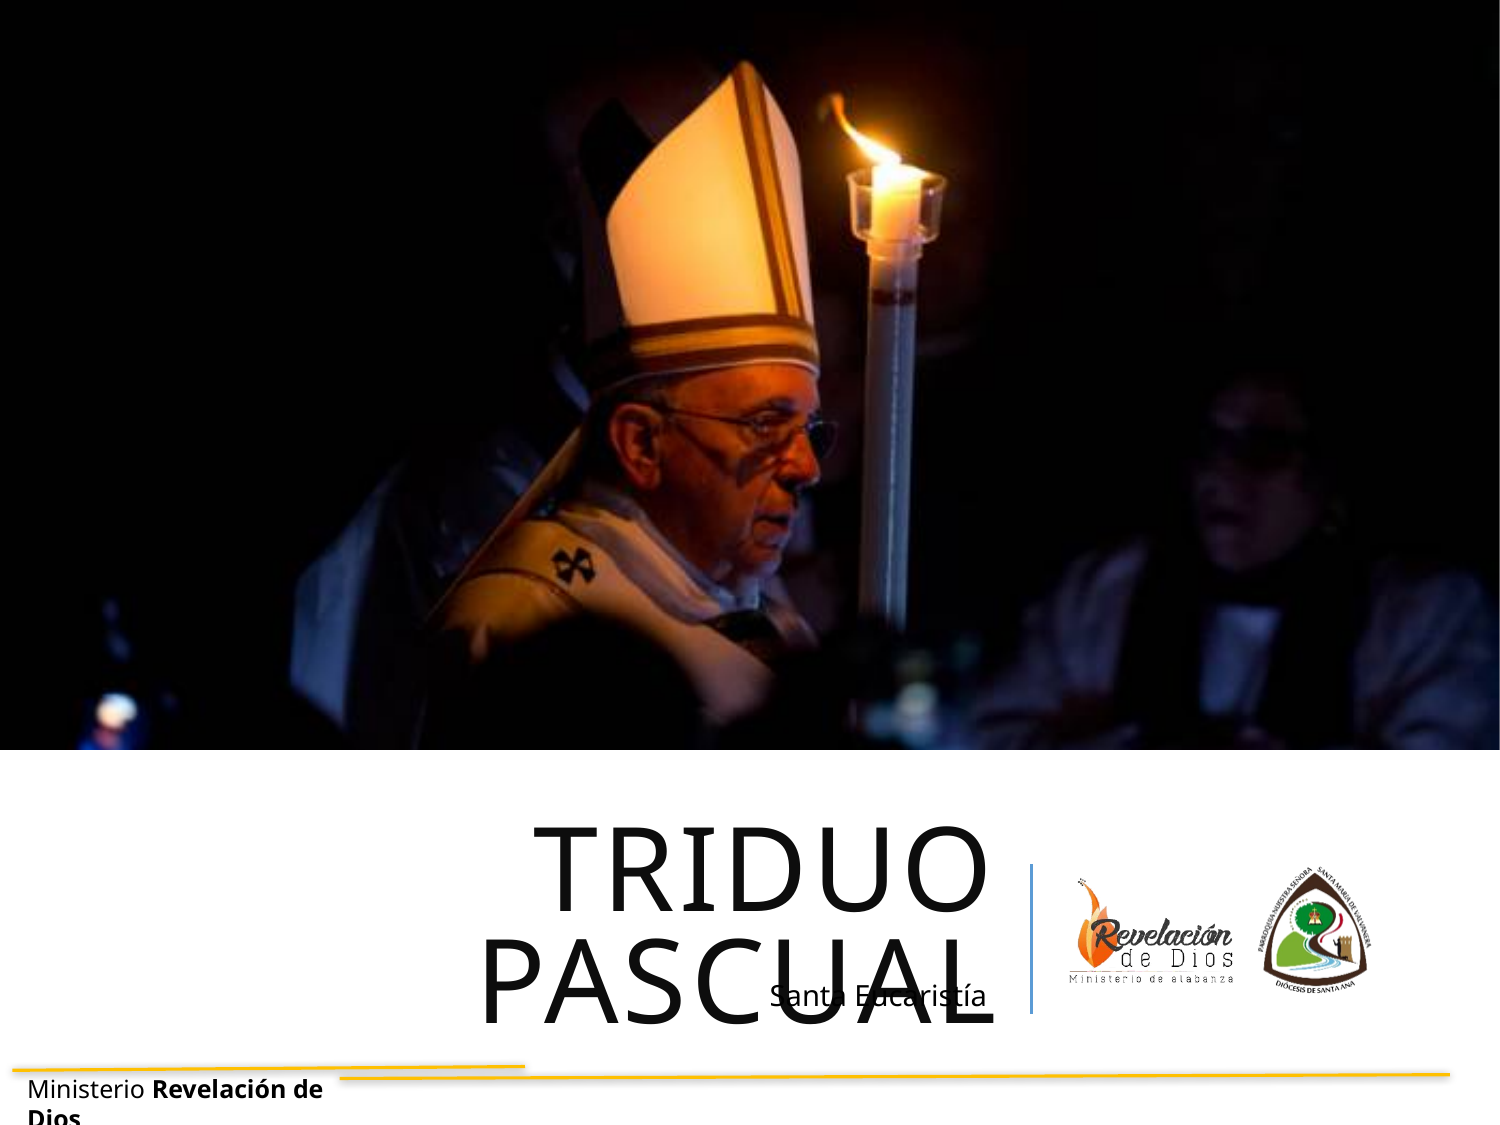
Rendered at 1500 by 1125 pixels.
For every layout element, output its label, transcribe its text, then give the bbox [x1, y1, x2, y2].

picture [0, 0, 1500, 751]
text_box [12, 1066, 526, 1071]
text_box Ministerio Revelación de Dios [12, 1079, 398, 1125]
title TRIDUO PASCUAL [56, 813, 985, 1054]
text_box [339, 1074, 1451, 1079]
text_box Santa Eucaristía [702, 969, 985, 1020]
picture [991, 808, 1379, 1059]
